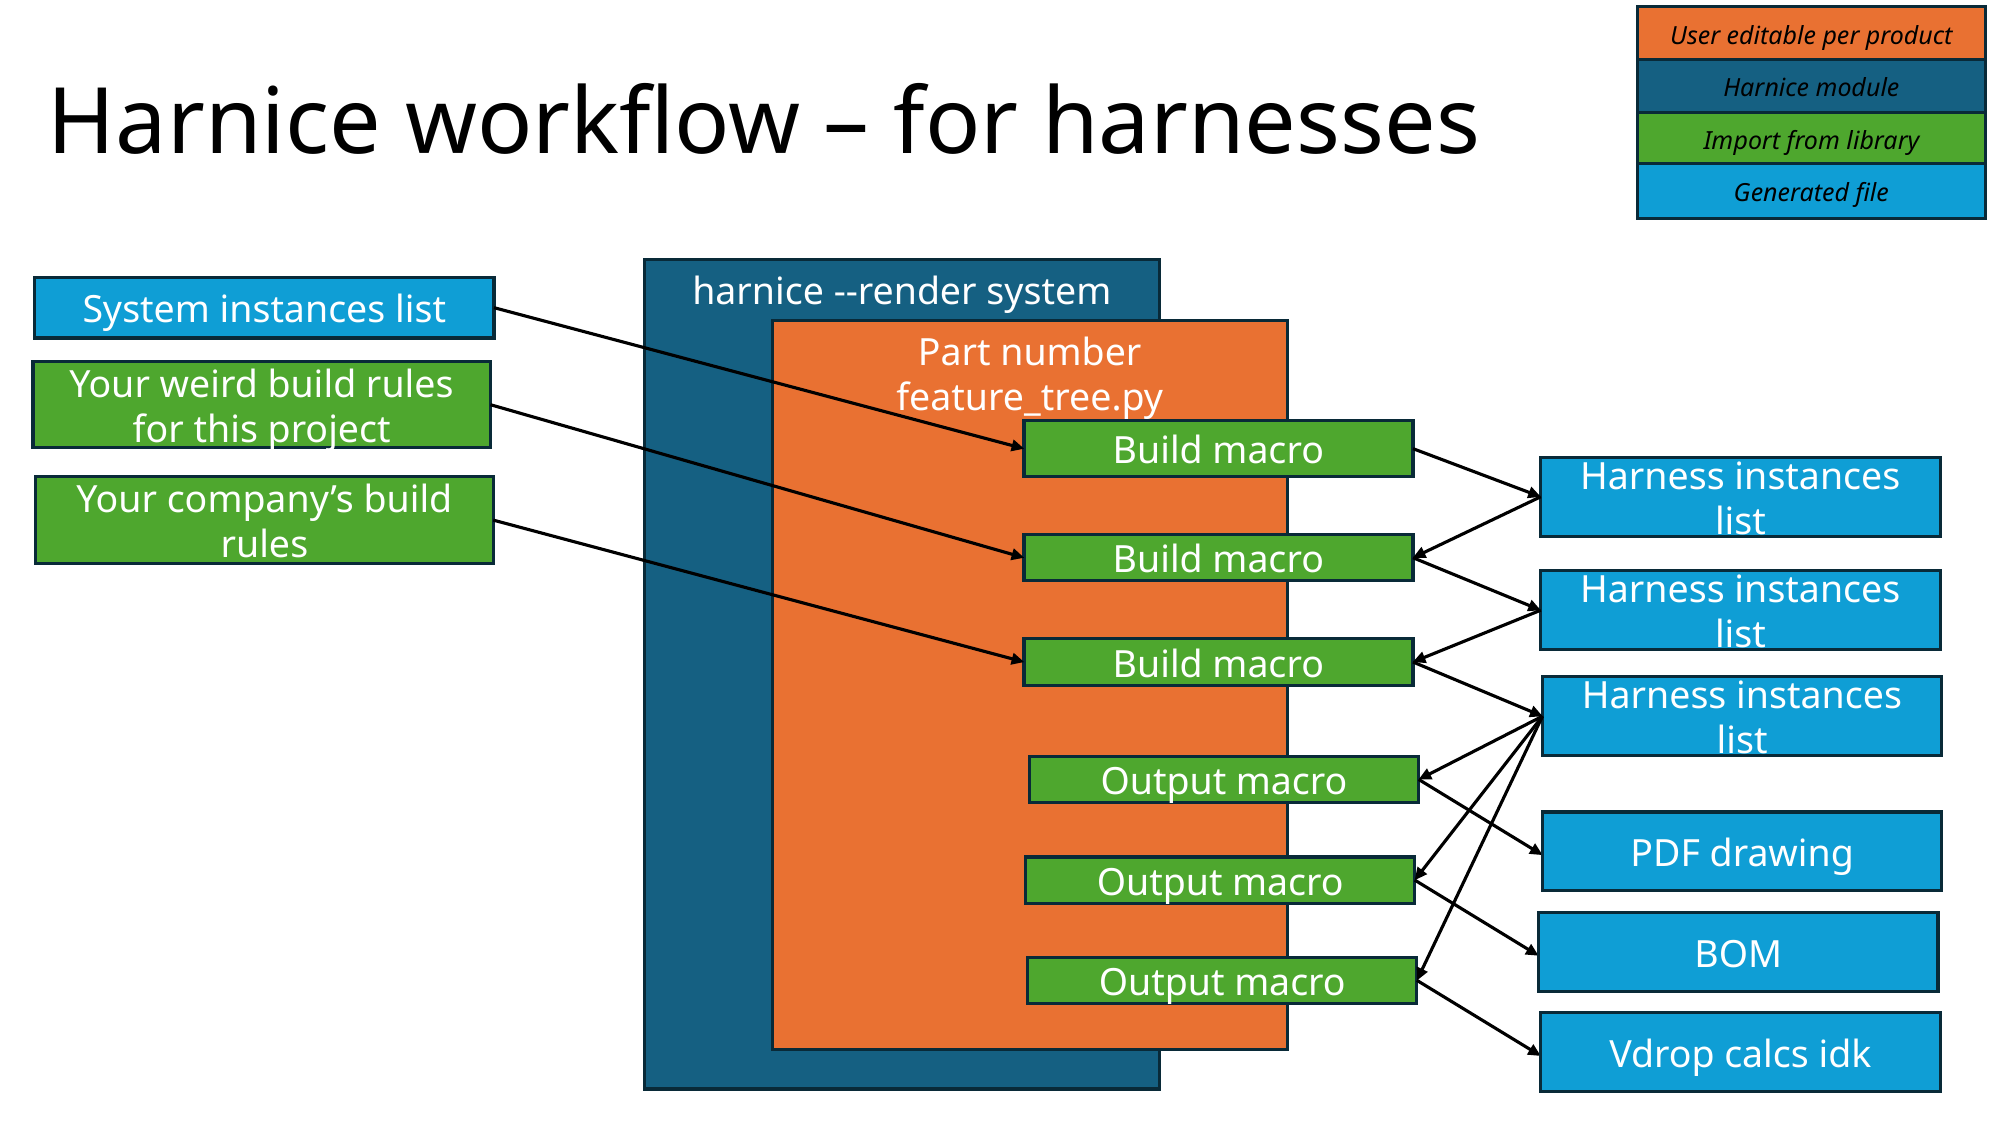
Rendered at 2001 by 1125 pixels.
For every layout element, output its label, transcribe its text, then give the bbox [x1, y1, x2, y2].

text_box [1412, 557, 1542, 609]
text_box PDF drawing [1543, 810, 1943, 892]
text_box harnice --render system [643, 258, 1161, 319]
title Harnice workflow – for harnesses [32, 14, 1758, 233]
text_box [1412, 661, 1543, 717]
text_box Build macro [1025, 419, 1415, 478]
text_box Vdrop calcs idk [1539, 1011, 1942, 1093]
text_box Harness instances list [1542, 456, 1942, 538]
text_box harnice --render system [643, 663, 1161, 1091]
text_box Part number feature_tree.py [1025, 582, 1289, 637]
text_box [493, 307, 1025, 404]
text_box Harnice module [1636, 58, 1987, 111]
text_box Your company’s build rules [34, 475, 492, 565]
text_box Build macro [1025, 533, 1412, 582]
text_box Generated file [1636, 162, 1987, 220]
text_box System instances list [33, 276, 496, 340]
text_box Build macro [1022, 637, 1412, 687]
text_box Harness instances list [1543, 675, 1943, 757]
text_box User editable per product [1636, 5, 1987, 58]
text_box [1412, 609, 1542, 661]
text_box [1416, 981, 1542, 1057]
text_box Output macro [1028, 755, 1414, 804]
text_box Import from library [1636, 111, 1987, 162]
text_box Your weird build rules for this project [31, 360, 492, 449]
text_box BOM [1542, 911, 1940, 993]
text_box Output macro [1024, 855, 1414, 905]
text_box Part number feature_tree.py [1025, 319, 1289, 419]
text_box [490, 404, 1025, 559]
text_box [492, 519, 1025, 663]
text_box Harness instances list [1542, 569, 1942, 651]
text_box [1412, 448, 1542, 496]
text_box Output macro [1026, 956, 1416, 1005]
text_box Part number feature_tree.py [1025, 478, 1289, 533]
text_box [1416, 715, 1543, 981]
text_box Part number feature_tree.py [771, 663, 1289, 1051]
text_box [1412, 496, 1542, 557]
